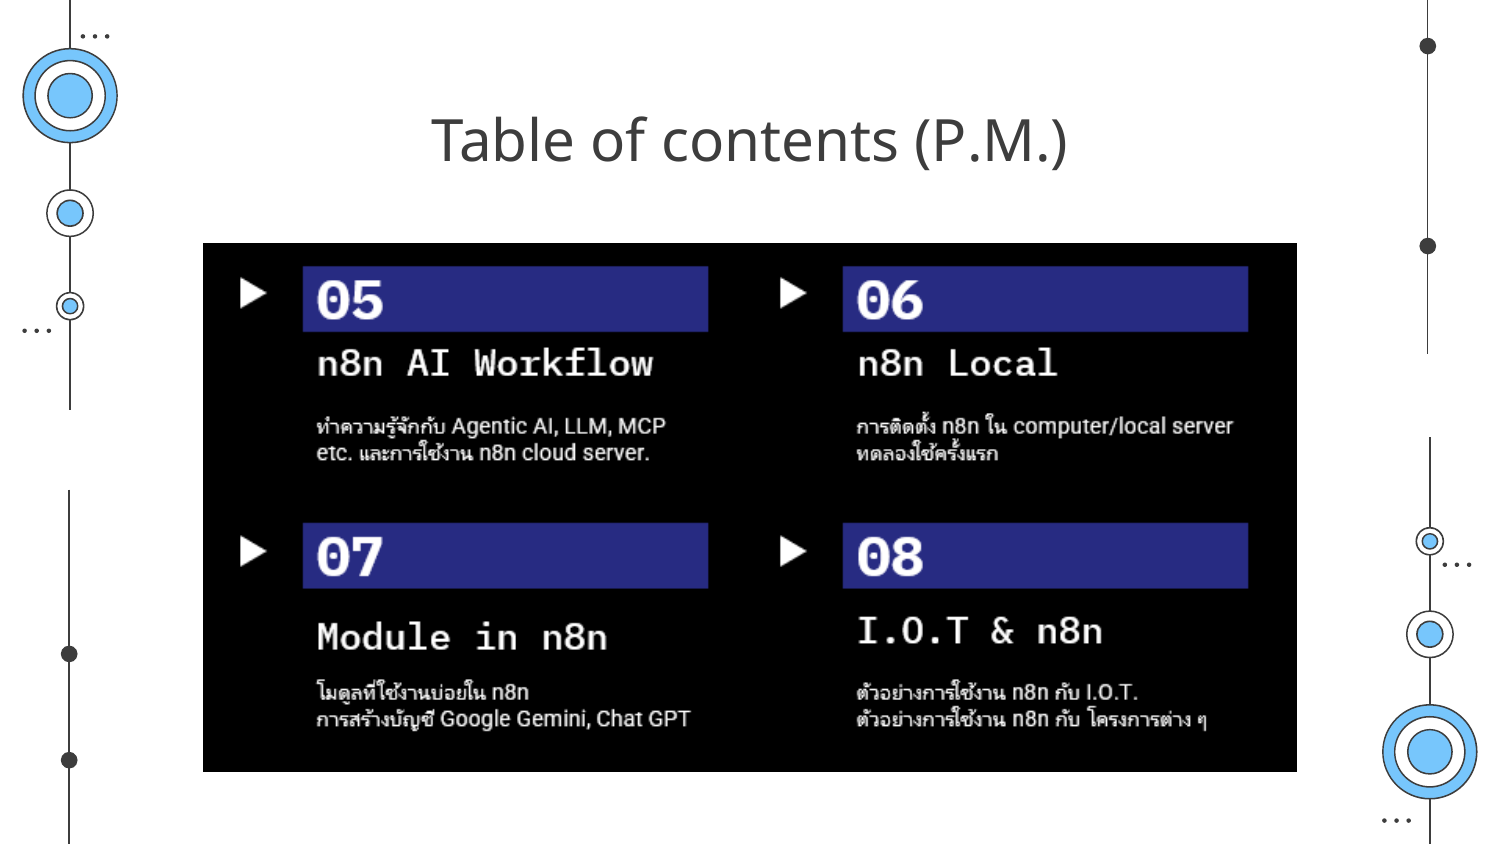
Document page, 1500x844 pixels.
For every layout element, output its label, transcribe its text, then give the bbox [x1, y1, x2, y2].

title Table of contents (P.M.) [116, 88, 1383, 183]
picture [203, 242, 1297, 772]
